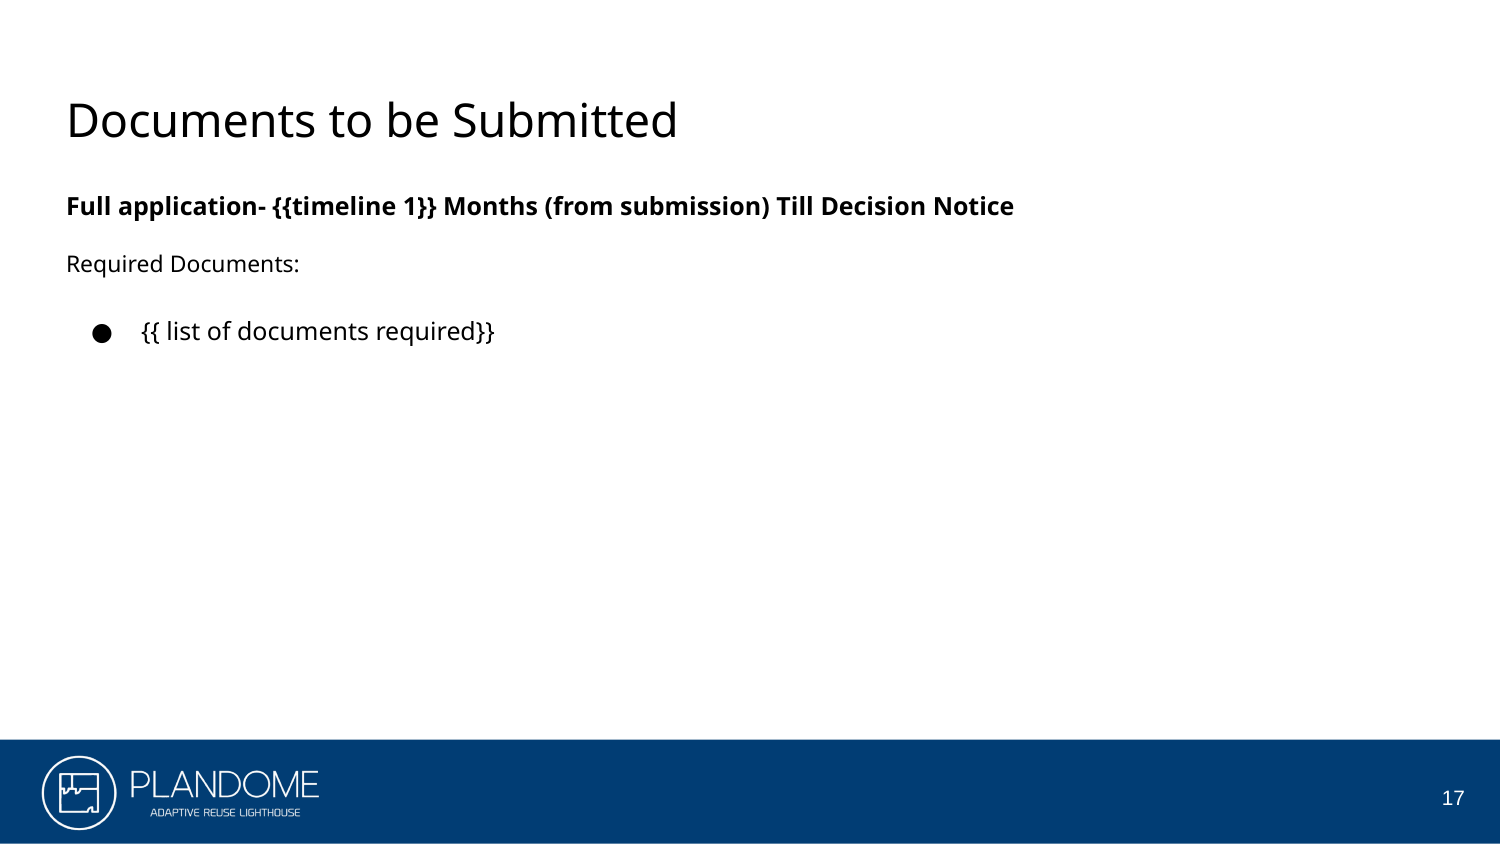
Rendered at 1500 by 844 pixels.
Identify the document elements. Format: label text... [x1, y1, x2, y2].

slide_number 17 [1389, 764, 1480, 830]
list Full application- {{timeline 1}} Months (from submission) Till Decision Notice Required Documents: {{ list of documents required}} [51, 171, 1449, 732]
title Documents to be Submitted [51, 72, 1449, 167]
picture [0, 649, 389, 844]
